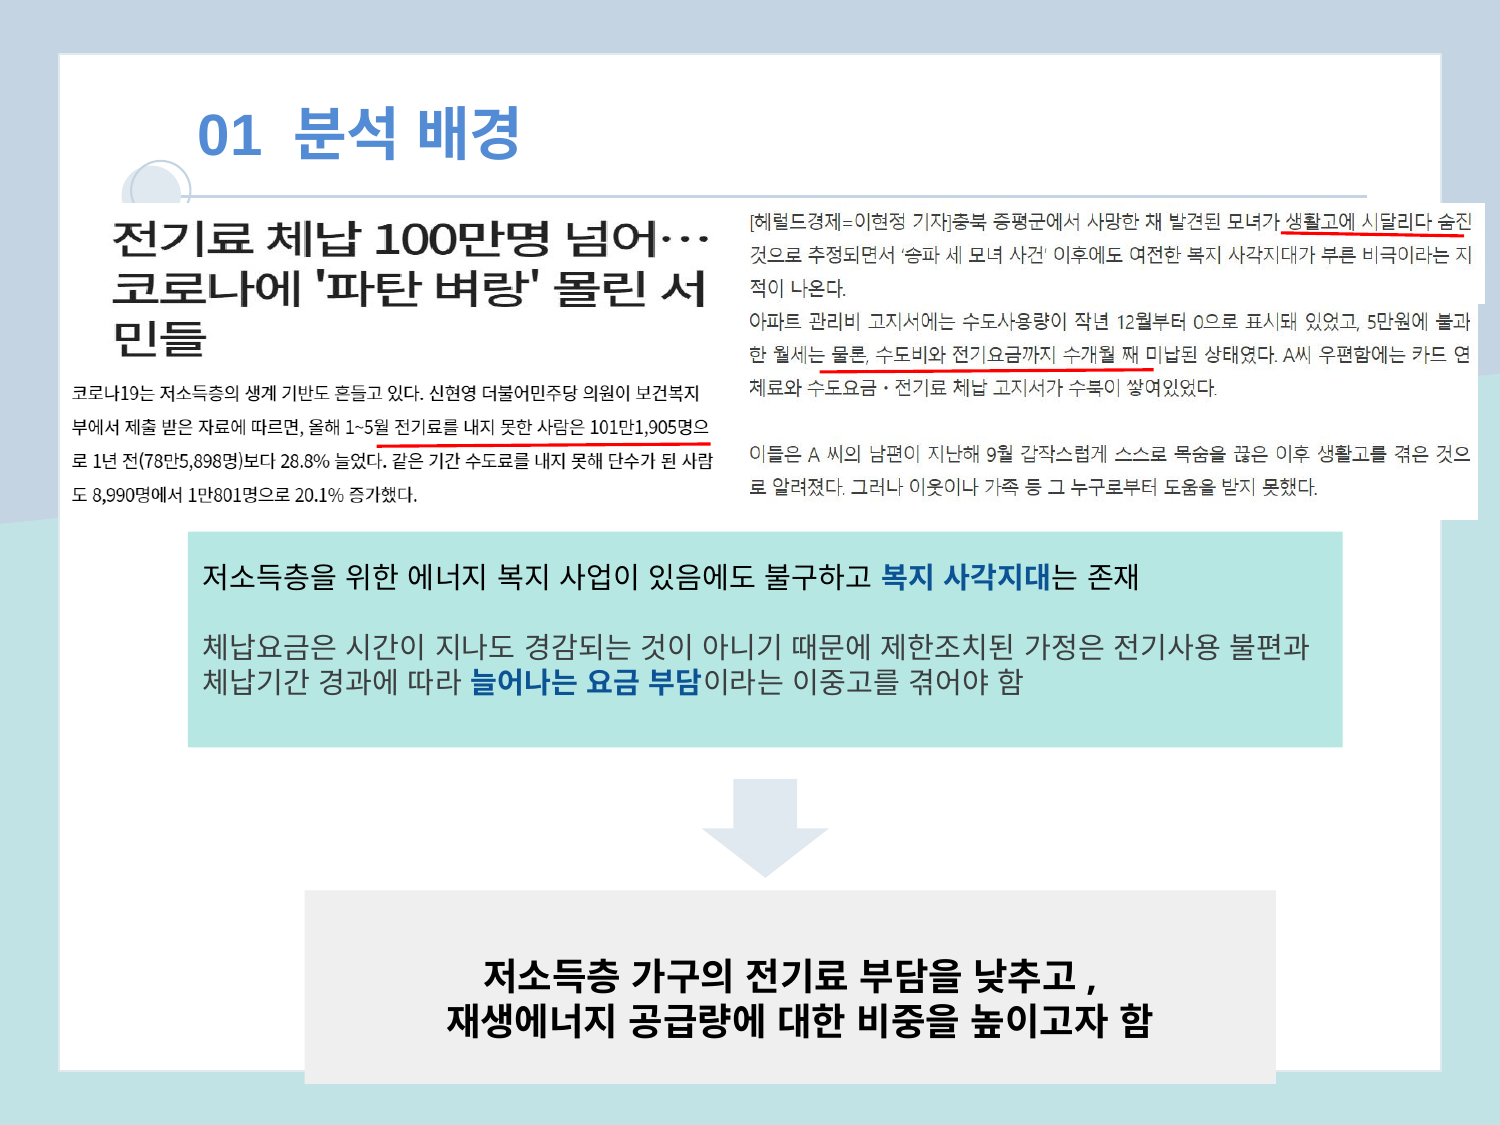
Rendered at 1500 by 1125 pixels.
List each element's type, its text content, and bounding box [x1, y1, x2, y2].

picture [61, 203, 1486, 520]
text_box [1280, 232, 1465, 237]
text_box [701, 778, 830, 878]
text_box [376, 443, 711, 447]
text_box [819, 369, 1154, 373]
text_box 저소득층 가구의 전기료 부담을 낮추고, 재생에너지 공급량에 대한 비중을 높이고자 함 [304, 890, 1276, 1084]
text_box 01 분석 배경 [182, 90, 607, 176]
text_box 저소득층을 위한 에너지 복지 사업이 있음에도 불구하고 복지 사각지대는 존재 체납요금은 시간이 지나도 경감되는 것이 아니기 때문에 제한조치된 가정은 전기사용 불편과 체납기간 경과에 따라 늘어나는 요금 부담이라는 이중고를 겪어야 함 [187, 531, 1343, 748]
